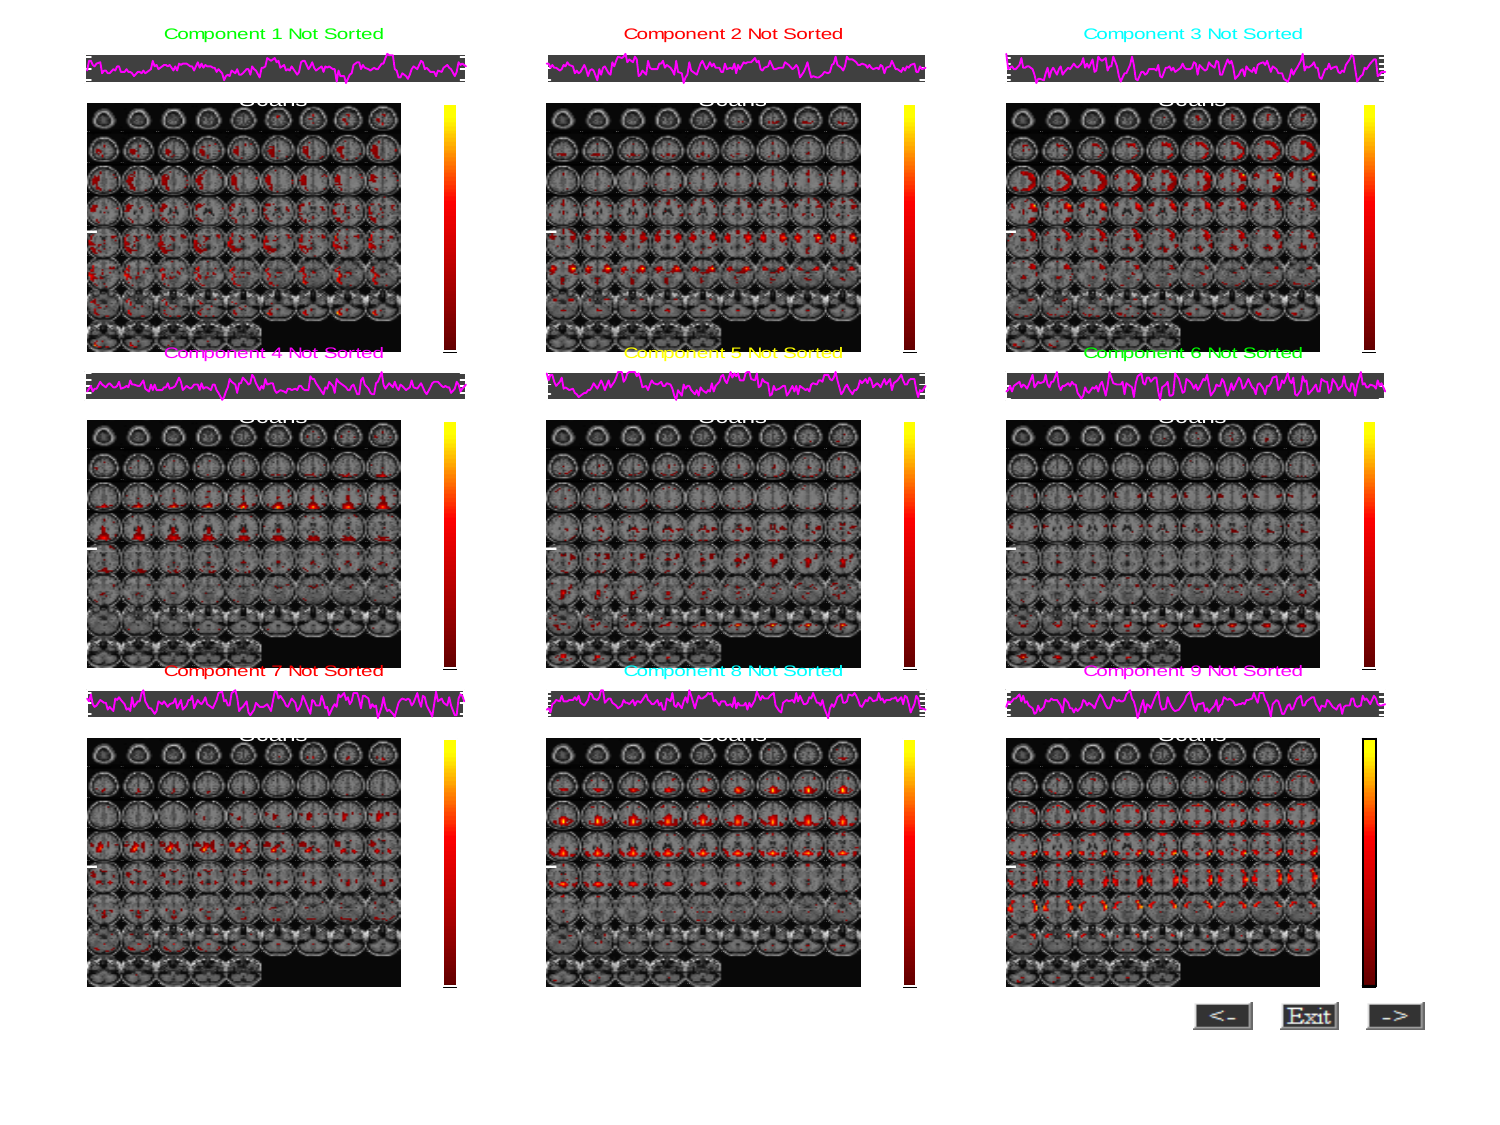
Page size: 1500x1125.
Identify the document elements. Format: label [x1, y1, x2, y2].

picture [17, 0, 1454, 1036]
